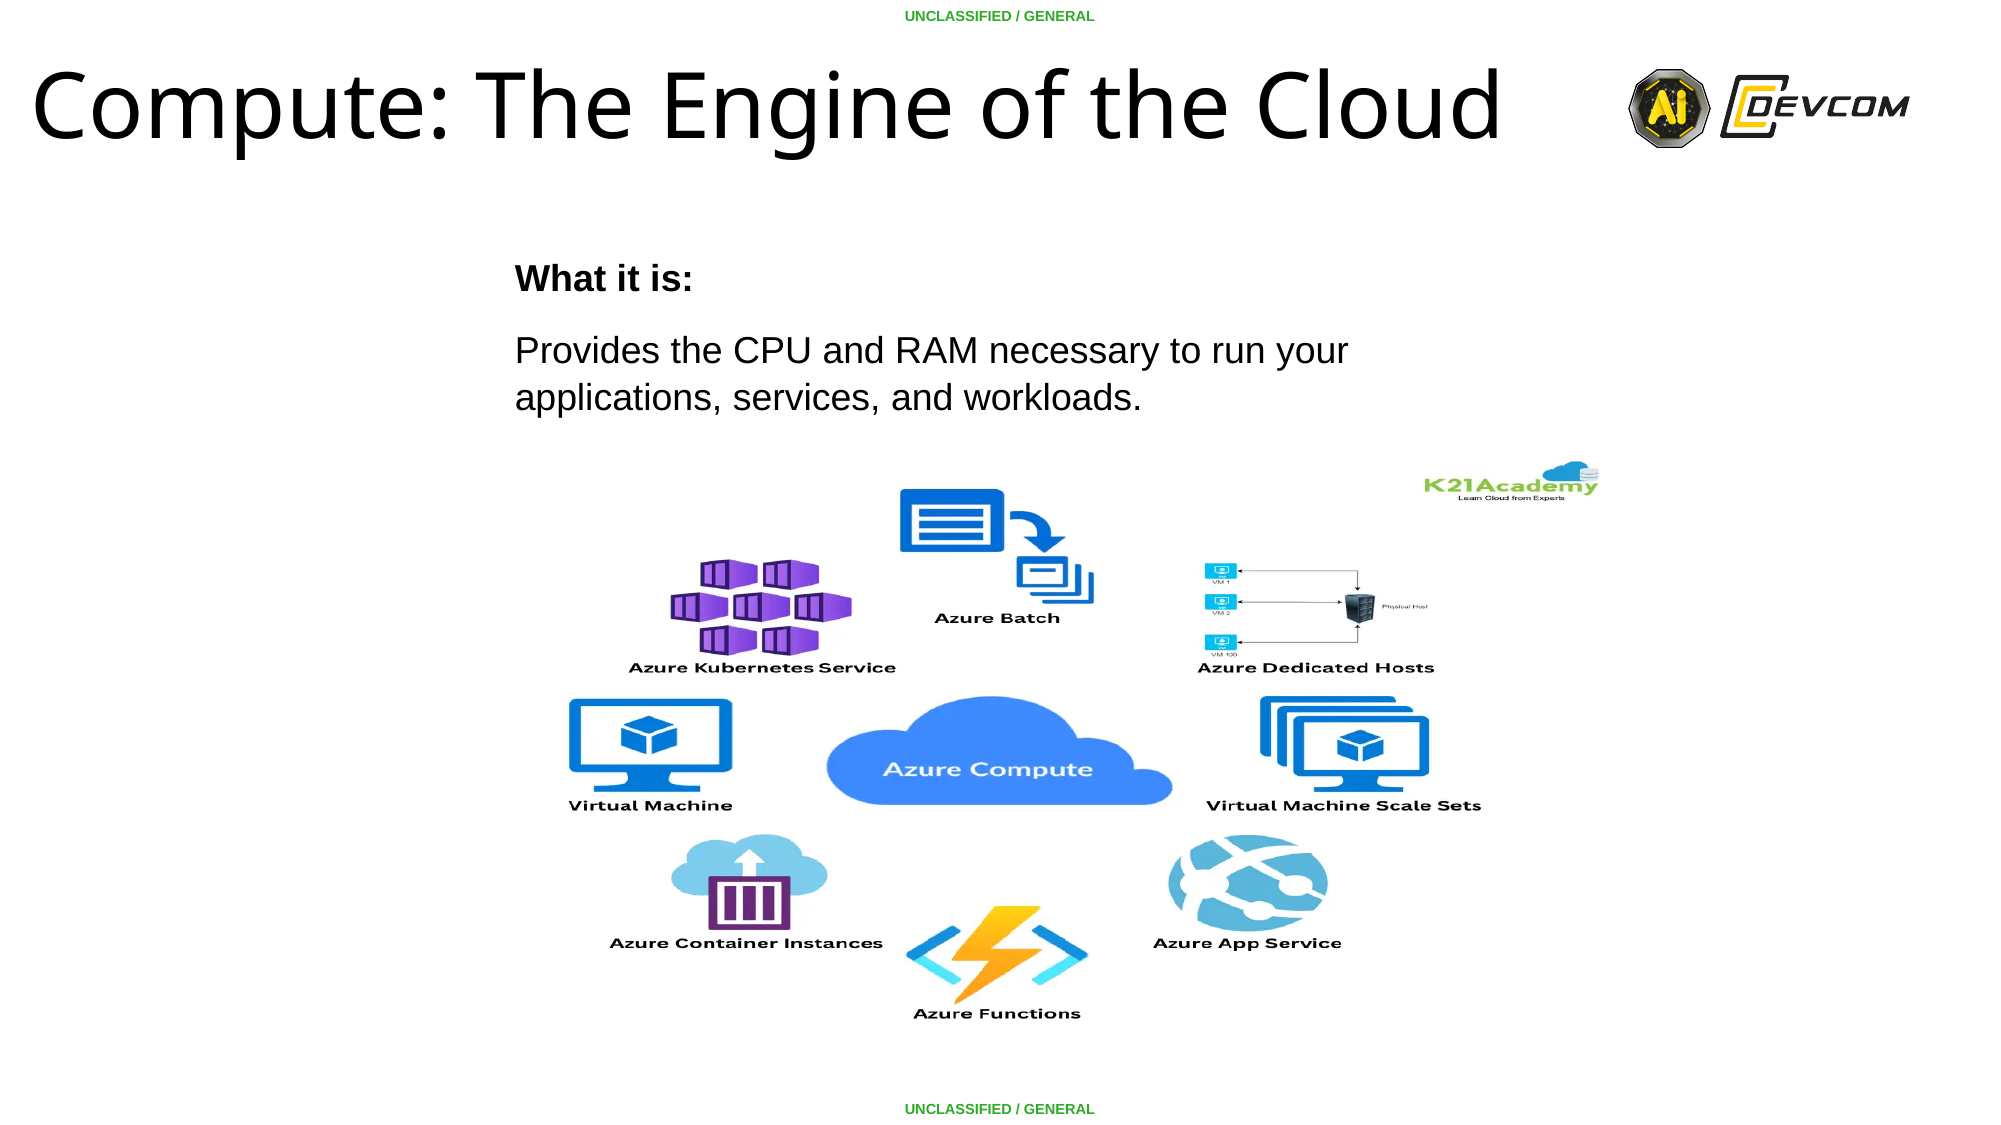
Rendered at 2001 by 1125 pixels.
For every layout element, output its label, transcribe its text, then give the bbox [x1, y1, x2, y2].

text_box What it is: Provides the CPU and RAM necessary to run your applications, services, and workloads. [500, 244, 1500, 426]
picture [1632, 67, 1910, 148]
picture [378, 451, 1615, 1038]
text_box Compute: The Engine of the Cloud [0, 0, 1632, 218]
